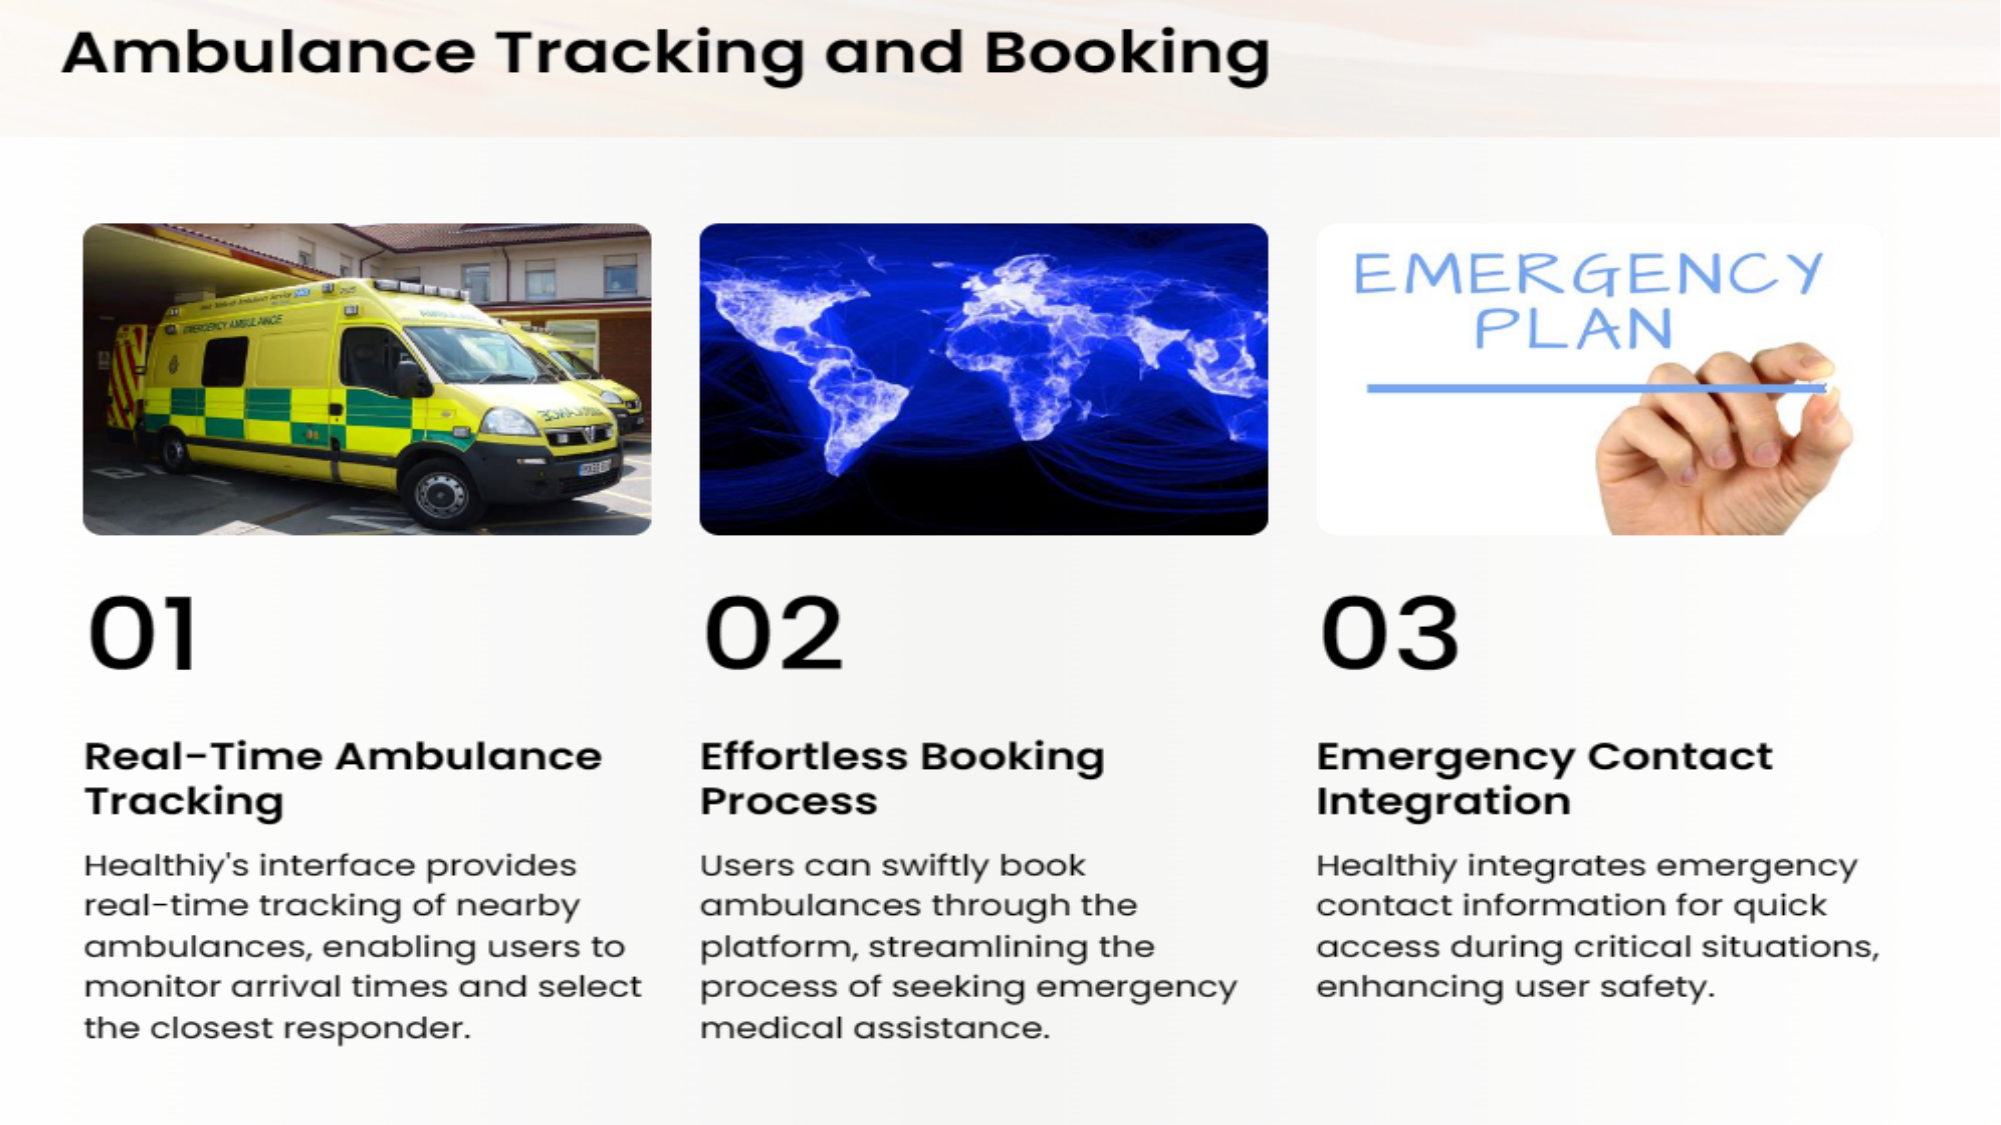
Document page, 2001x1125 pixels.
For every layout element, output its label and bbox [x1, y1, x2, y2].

list [0, 0, 2000, 1125]
